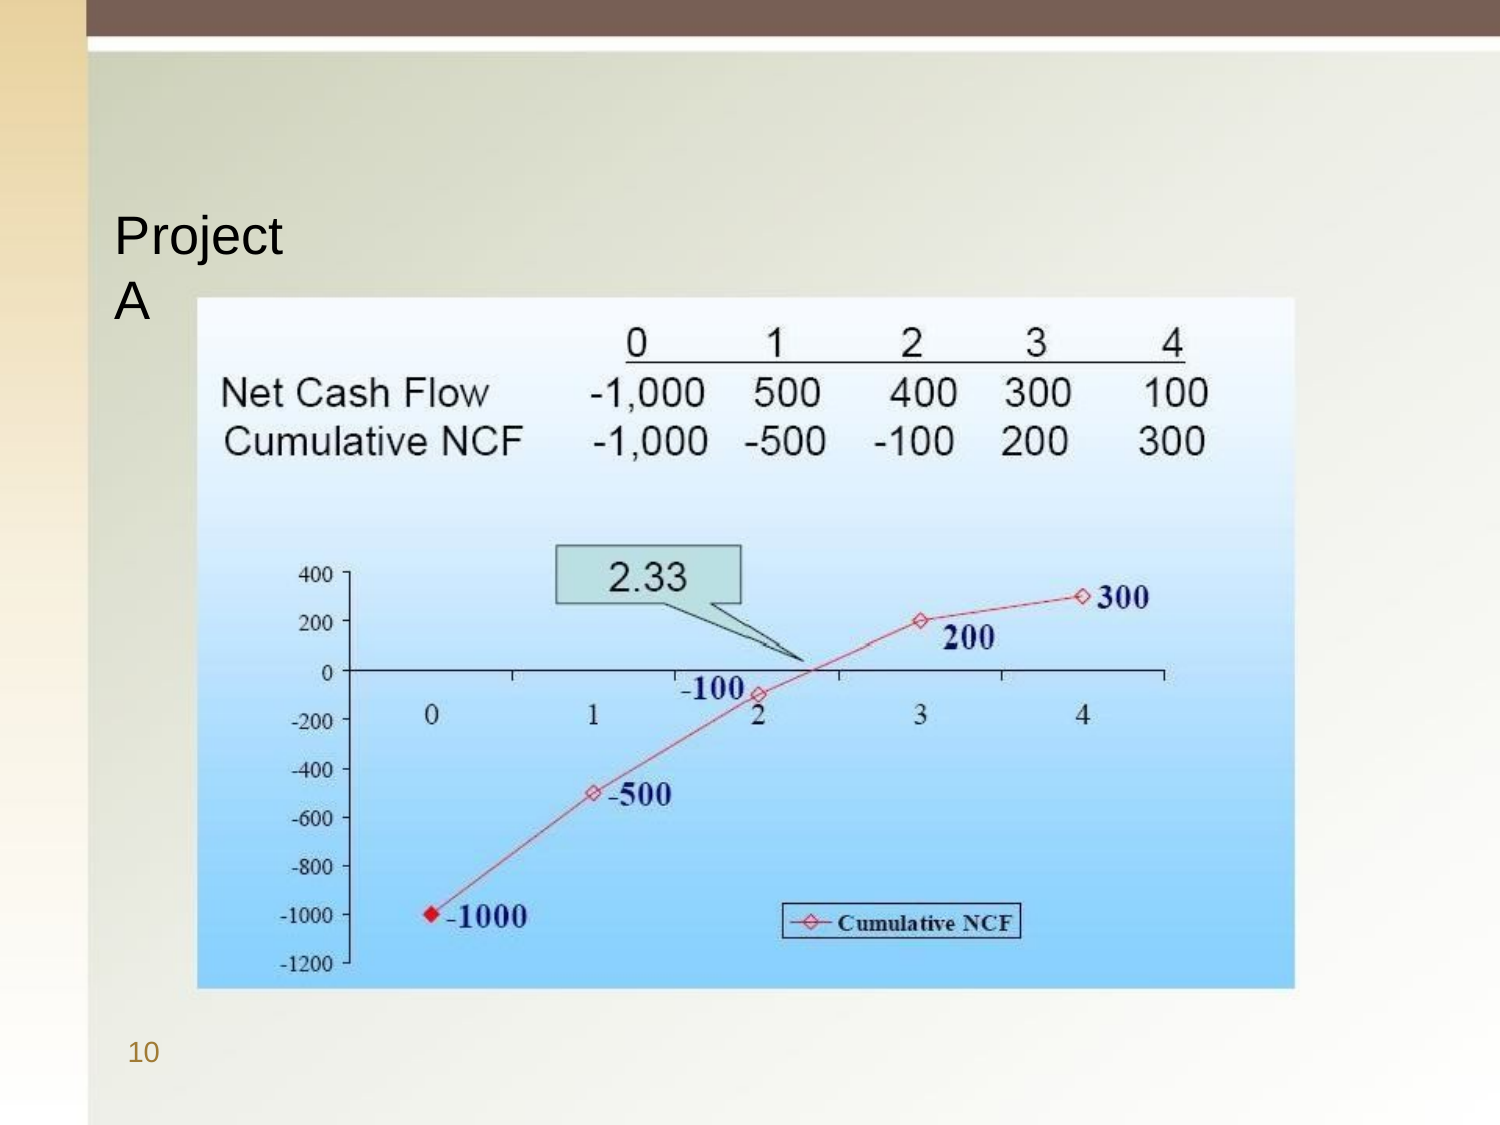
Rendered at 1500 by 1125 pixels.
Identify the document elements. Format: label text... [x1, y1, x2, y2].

title Project A [112, 200, 334, 389]
text_box [0, 0, 1500, 1125]
text_box 10 [125, 1036, 162, 1068]
